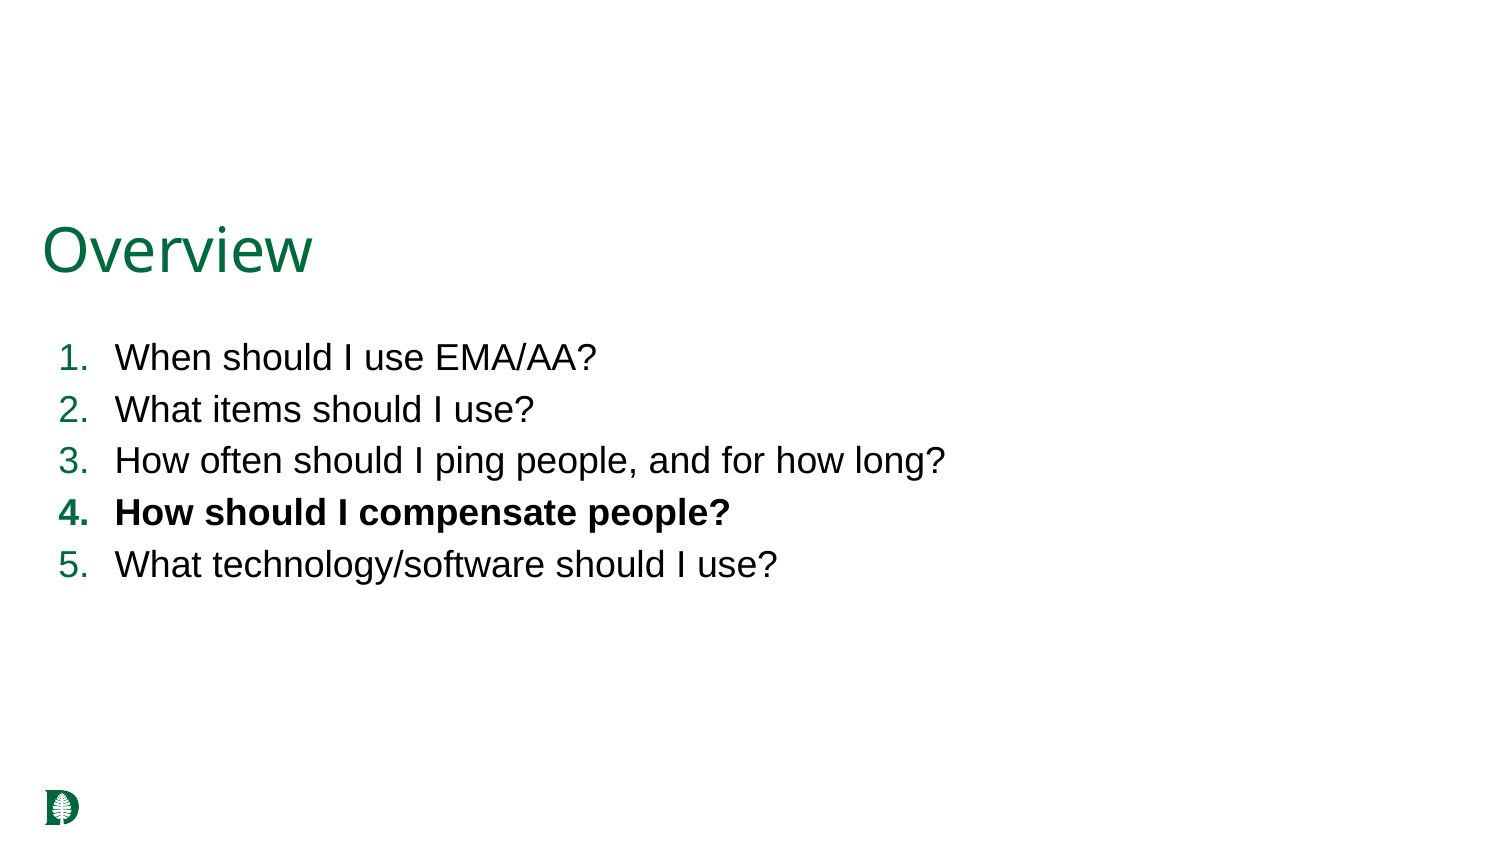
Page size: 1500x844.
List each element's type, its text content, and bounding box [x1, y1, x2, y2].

title Overview [41, 171, 1462, 285]
picture [45, 790, 79, 825]
list When should I use EMA/AA? What items should I use? How often should I ping people, and for how long? How should I compensate people? What technology/software should I use? [39, 326, 1461, 765]
